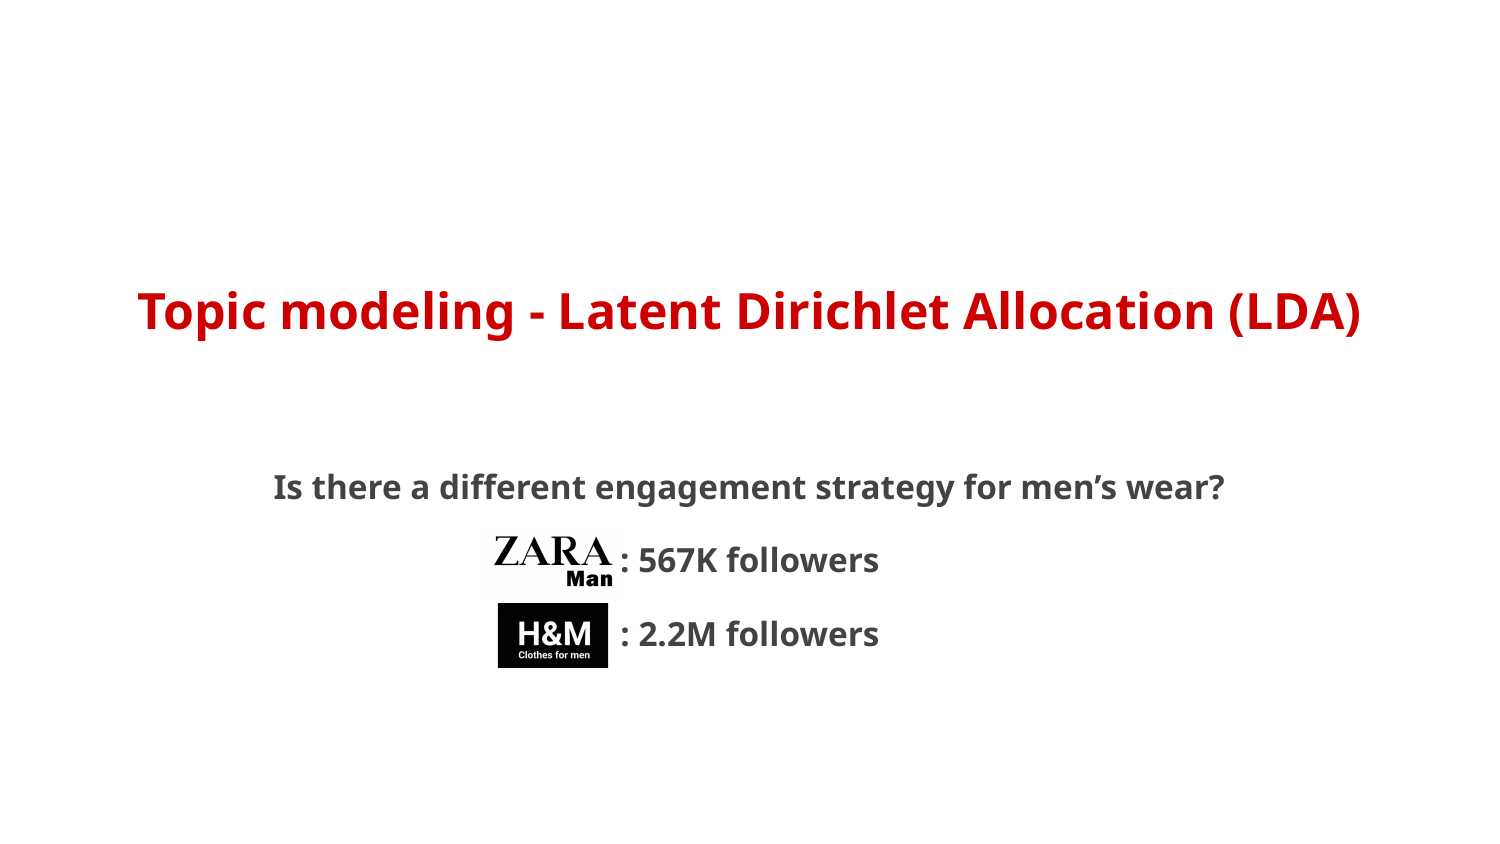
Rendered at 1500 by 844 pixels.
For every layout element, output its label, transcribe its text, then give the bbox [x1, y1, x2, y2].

picture [497, 603, 609, 668]
picture [484, 529, 622, 595]
title Topic modeling - Latent Dirichlet Allocation (LDA) Is there a different engagement strategy for men’s wear? : 567K followers : 2.2M followers [0, 264, 1500, 391]
